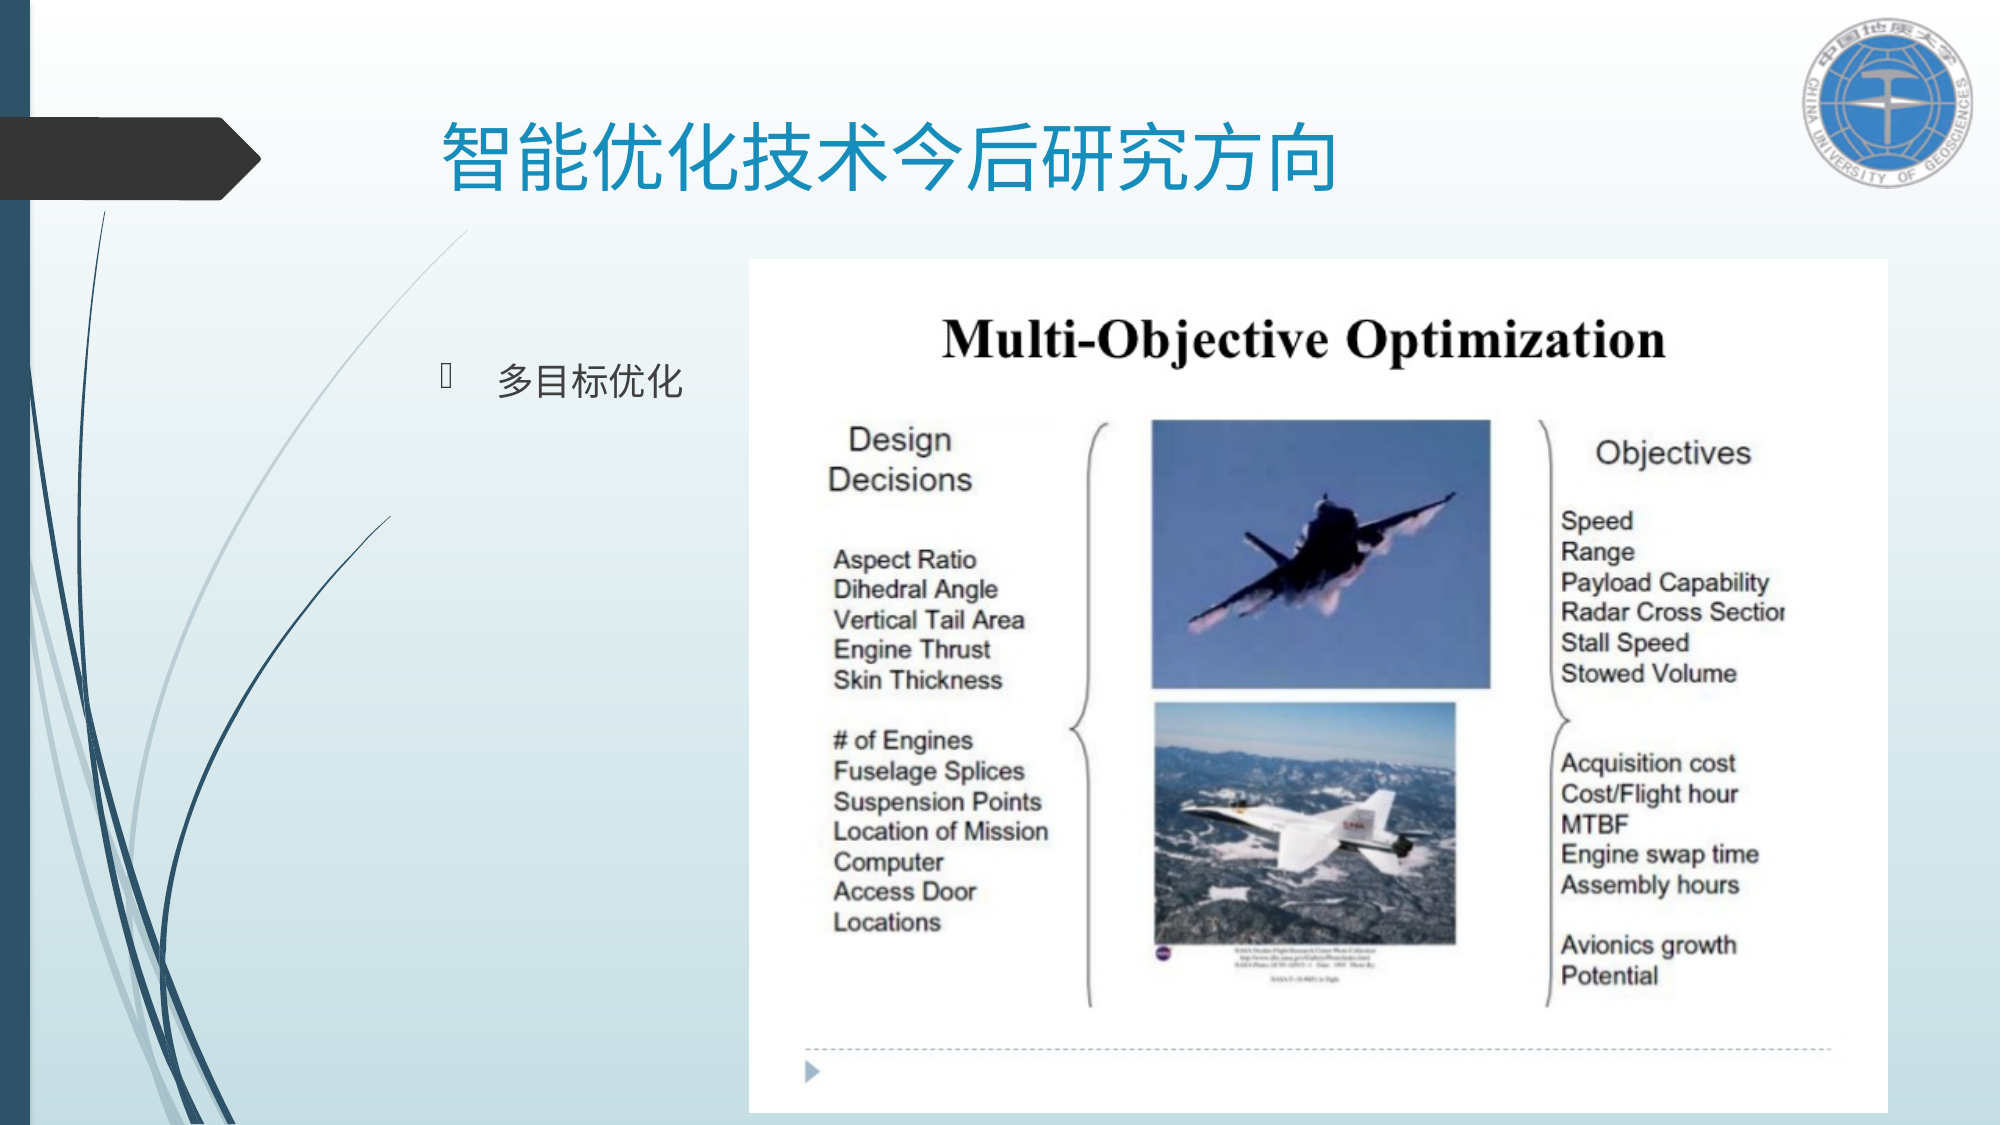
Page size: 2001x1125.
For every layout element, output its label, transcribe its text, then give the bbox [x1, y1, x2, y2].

picture [749, 259, 1888, 1114]
title 智能优化技术今后研究方向 [425, 102, 1888, 313]
picture [1801, 17, 1974, 189]
list 多目标优化 [424, 350, 744, 970]
